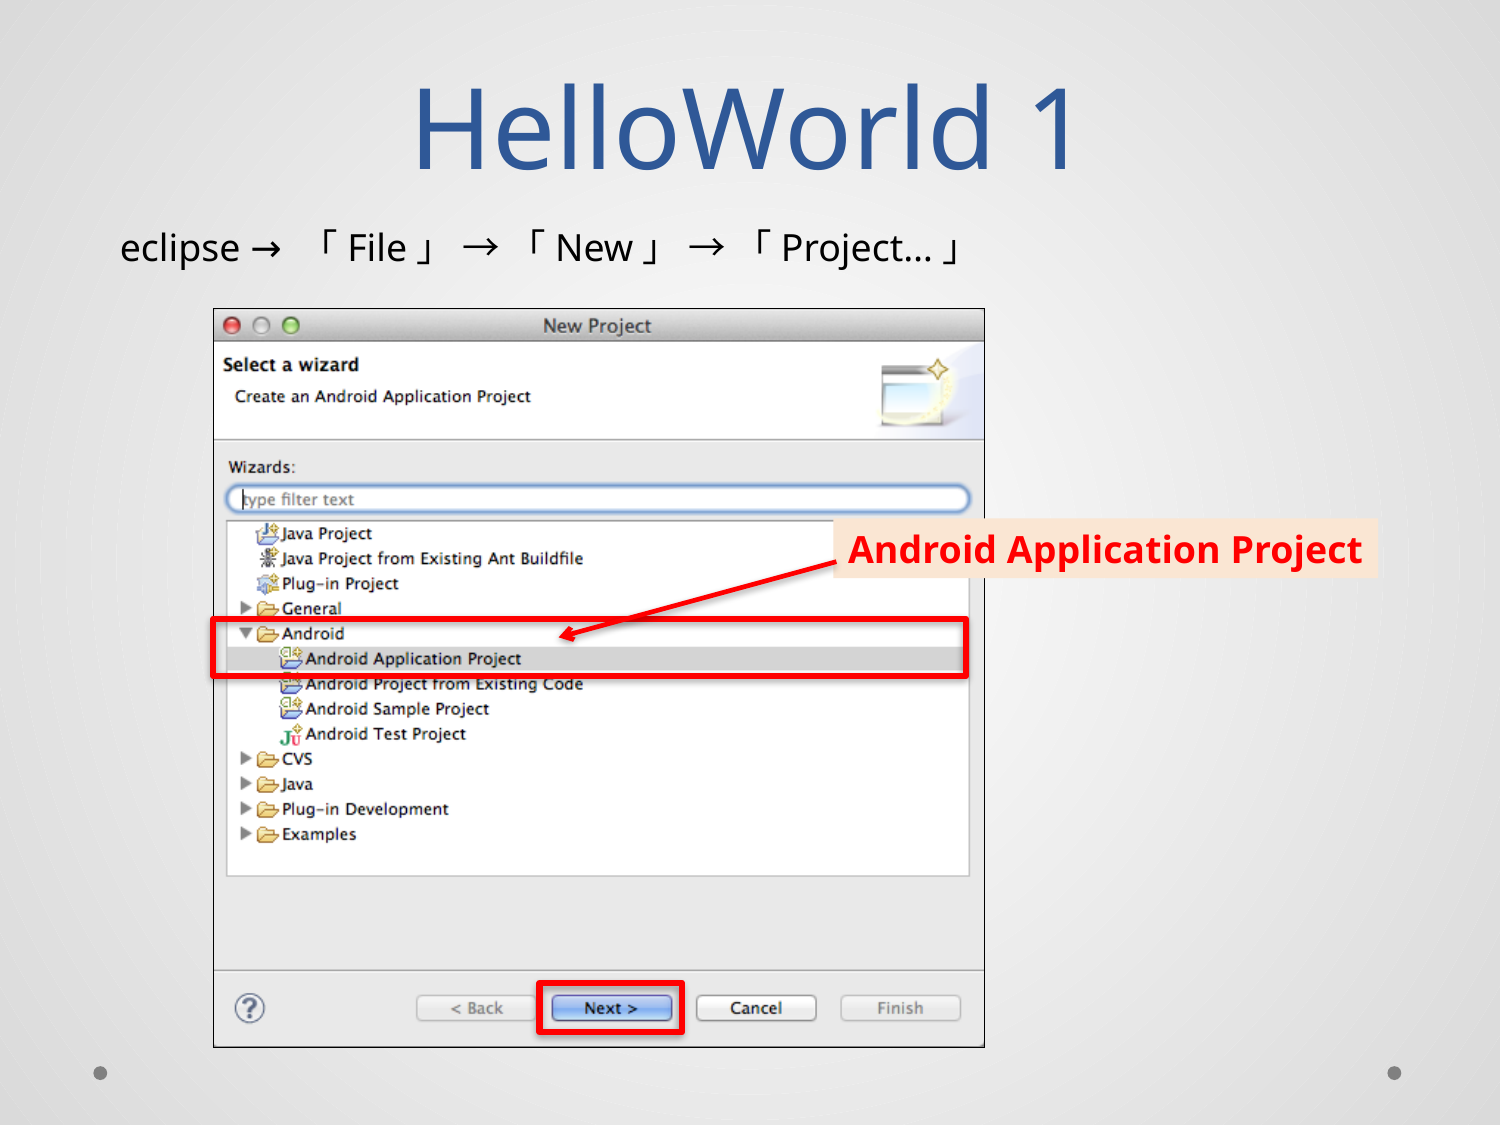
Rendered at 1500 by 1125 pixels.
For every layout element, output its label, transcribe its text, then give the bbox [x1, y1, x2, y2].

picture [213, 308, 986, 1049]
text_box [558, 561, 837, 638]
text_box Android Application Project [990, 518, 1379, 579]
title HelloWorld 1 [75, 0, 1425, 263]
text_box eclipse → 「File」 → 「New」 → 「Project…」 [105, 216, 995, 277]
